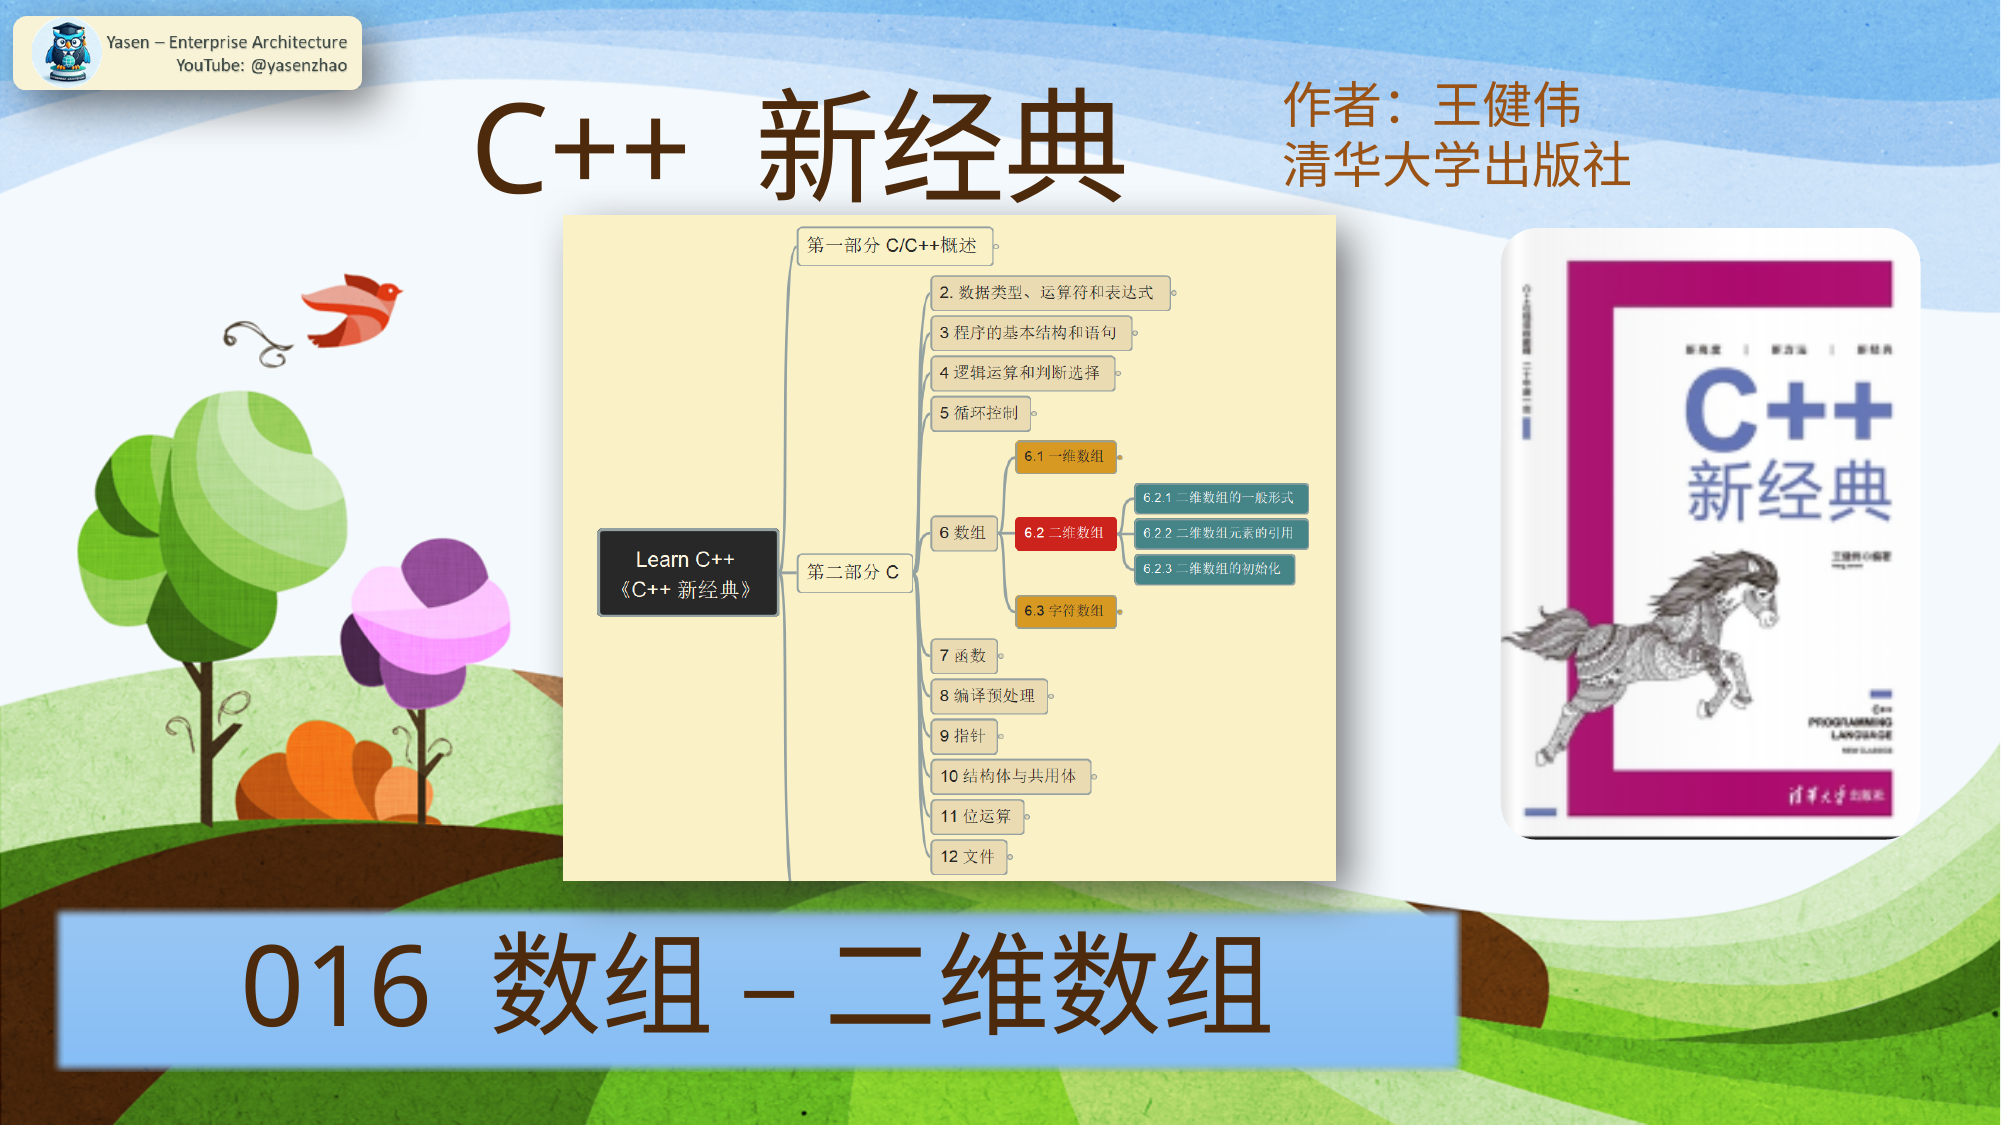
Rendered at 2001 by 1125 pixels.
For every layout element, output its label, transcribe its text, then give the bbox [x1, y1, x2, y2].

text_box 016 数组 – 二维数组 [65, 920, 1453, 1063]
title C++ 新经典 [455, 53, 1581, 229]
subtitle 作者：王健伟 清华大学出版社 [1267, 65, 1773, 216]
picture [0, 0, 2001, 1125]
